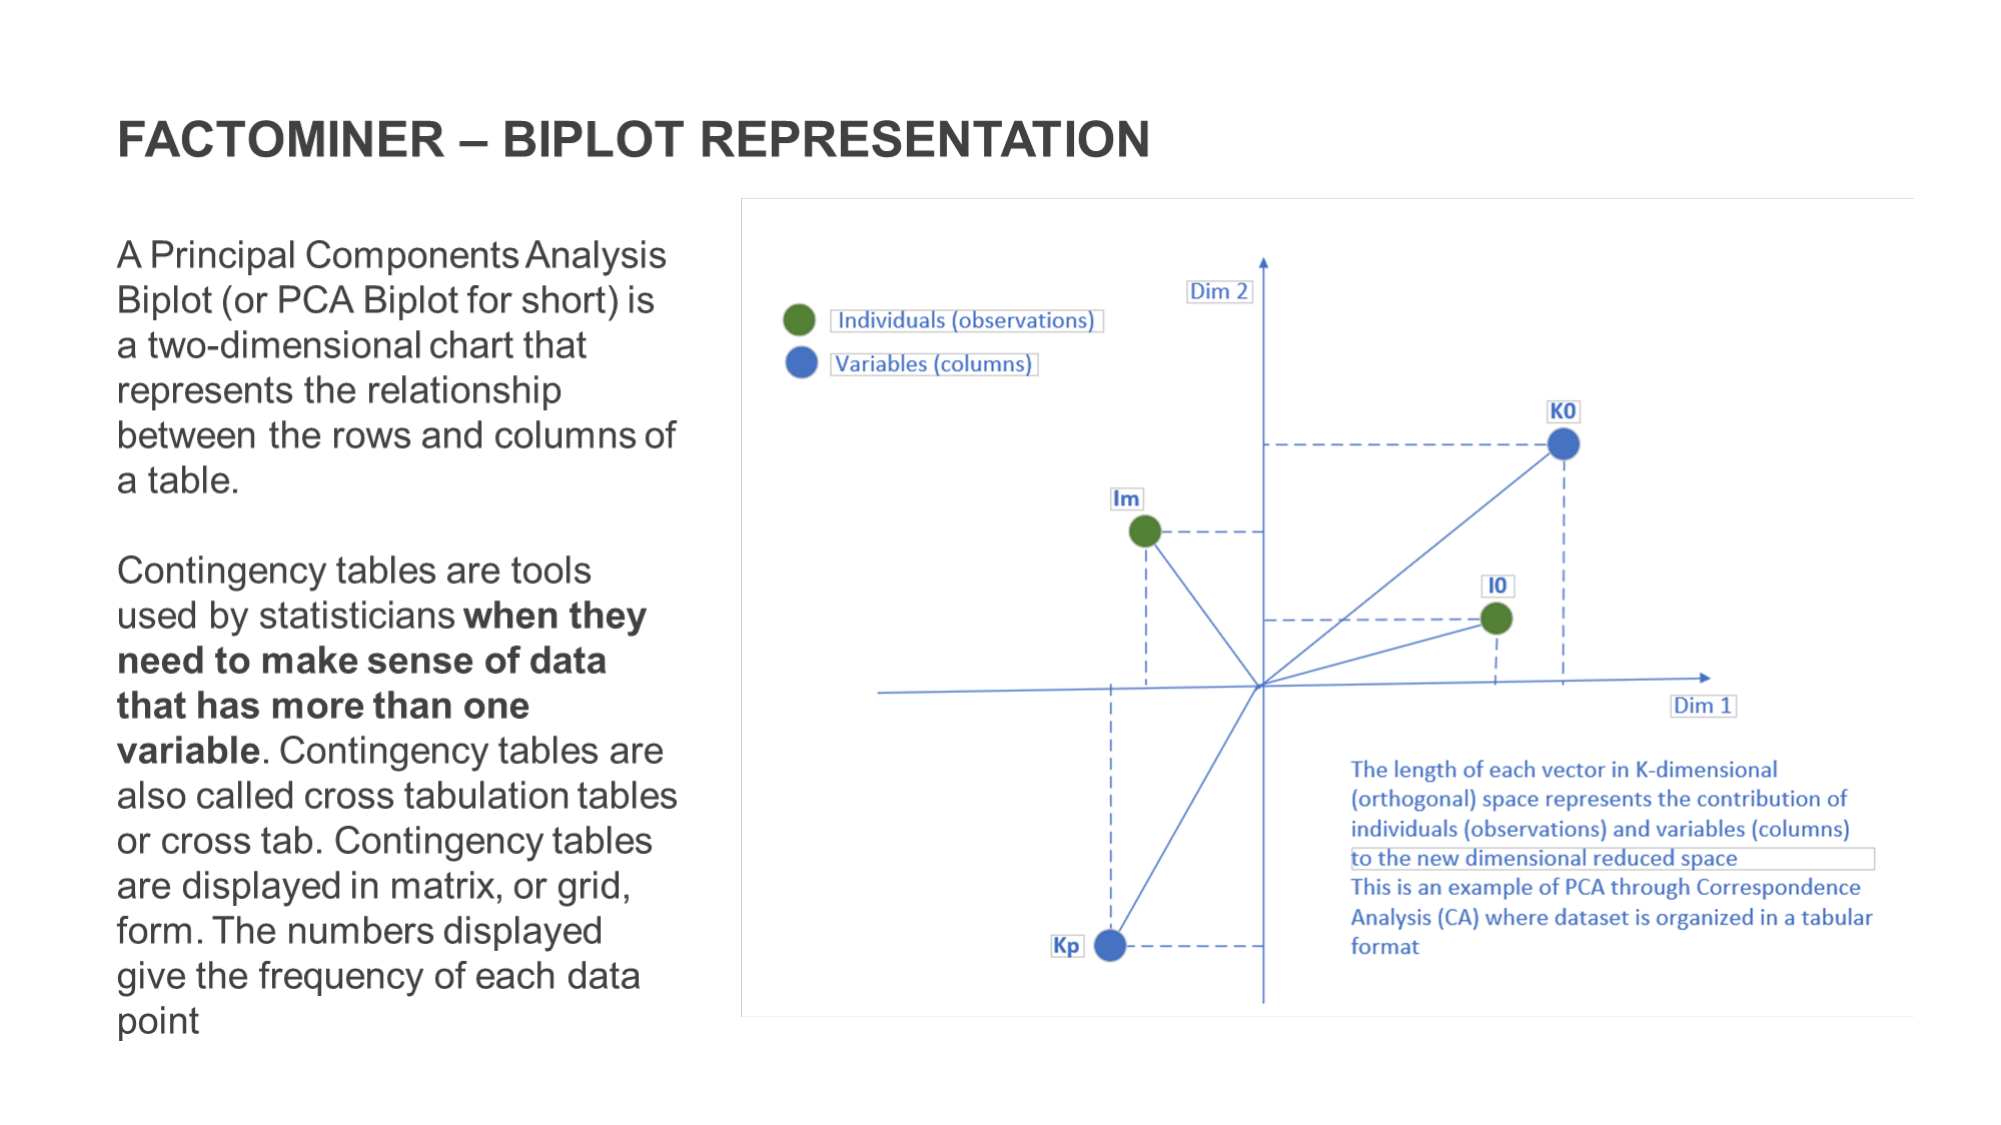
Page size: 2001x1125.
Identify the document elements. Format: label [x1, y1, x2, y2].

picture [86, 58, 1914, 1066]
